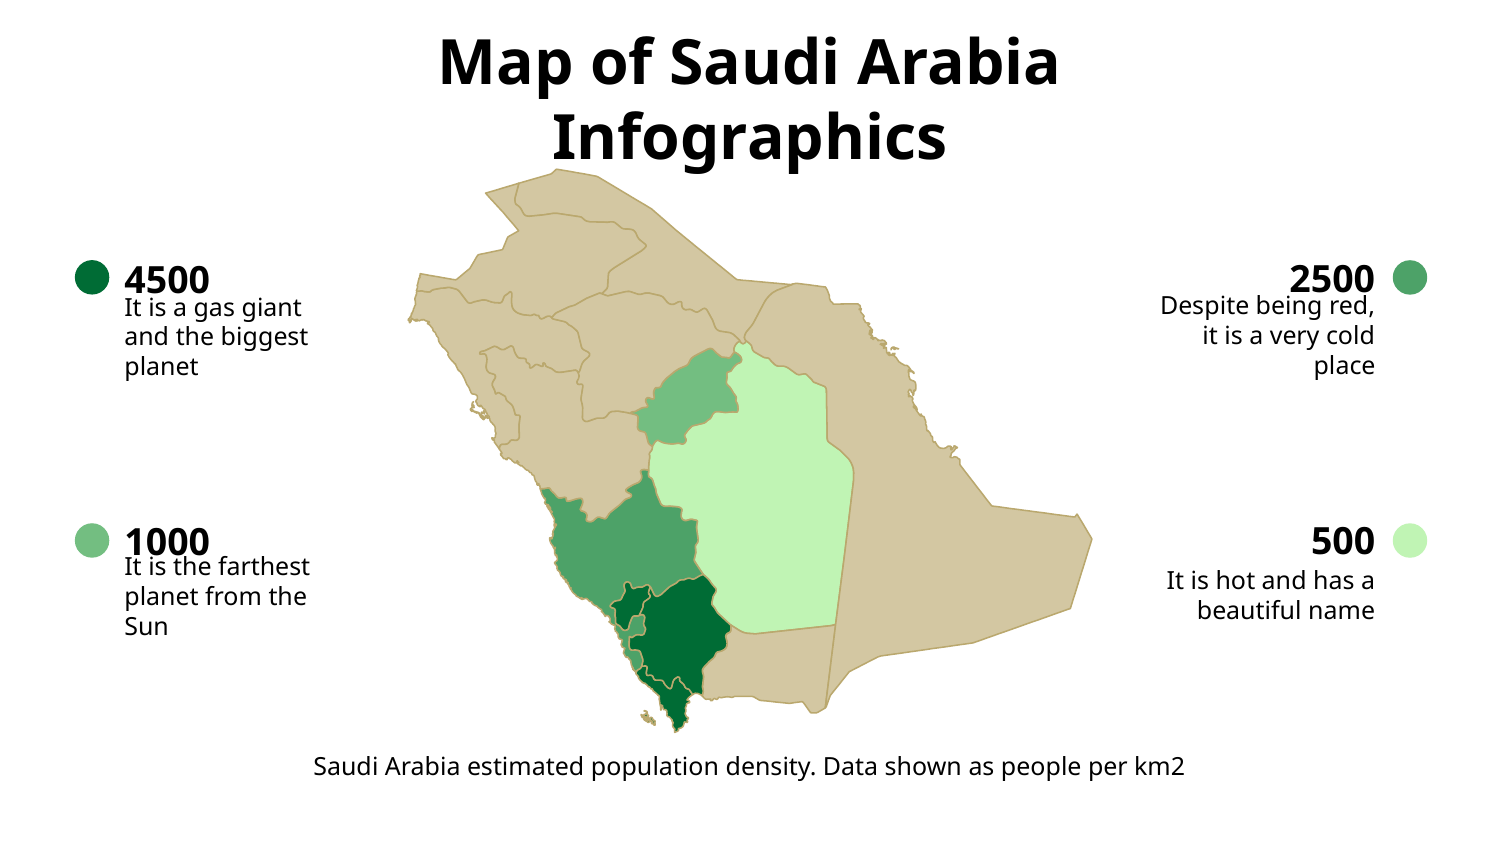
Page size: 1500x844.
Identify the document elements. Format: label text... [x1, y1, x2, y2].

text_box It is hot and has a beautiful name [1140, 563, 1391, 626]
text_box [74, 523, 110, 558]
text_box [74, 260, 110, 295]
text_box It is the farthest planet from the Sun [109, 564, 360, 627]
text_box 4500 [109, 257, 360, 300]
text_box [1392, 260, 1428, 295]
text_box Despite being red, it is a very cold place [1140, 303, 1391, 366]
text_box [407, 168, 1092, 733]
text_box [1392, 523, 1428, 558]
title Map of Saudi Arabia Infographics [328, 67, 1172, 127]
text_box 2500 [1140, 256, 1391, 299]
text_box It is a gas giant and the biggest planet [109, 304, 360, 367]
text_box Saudi Arabia estimated population density. Data shown as people per km2 [269, 744, 1231, 787]
text_box 1000 [109, 519, 360, 562]
text_box 500 [1140, 518, 1391, 561]
